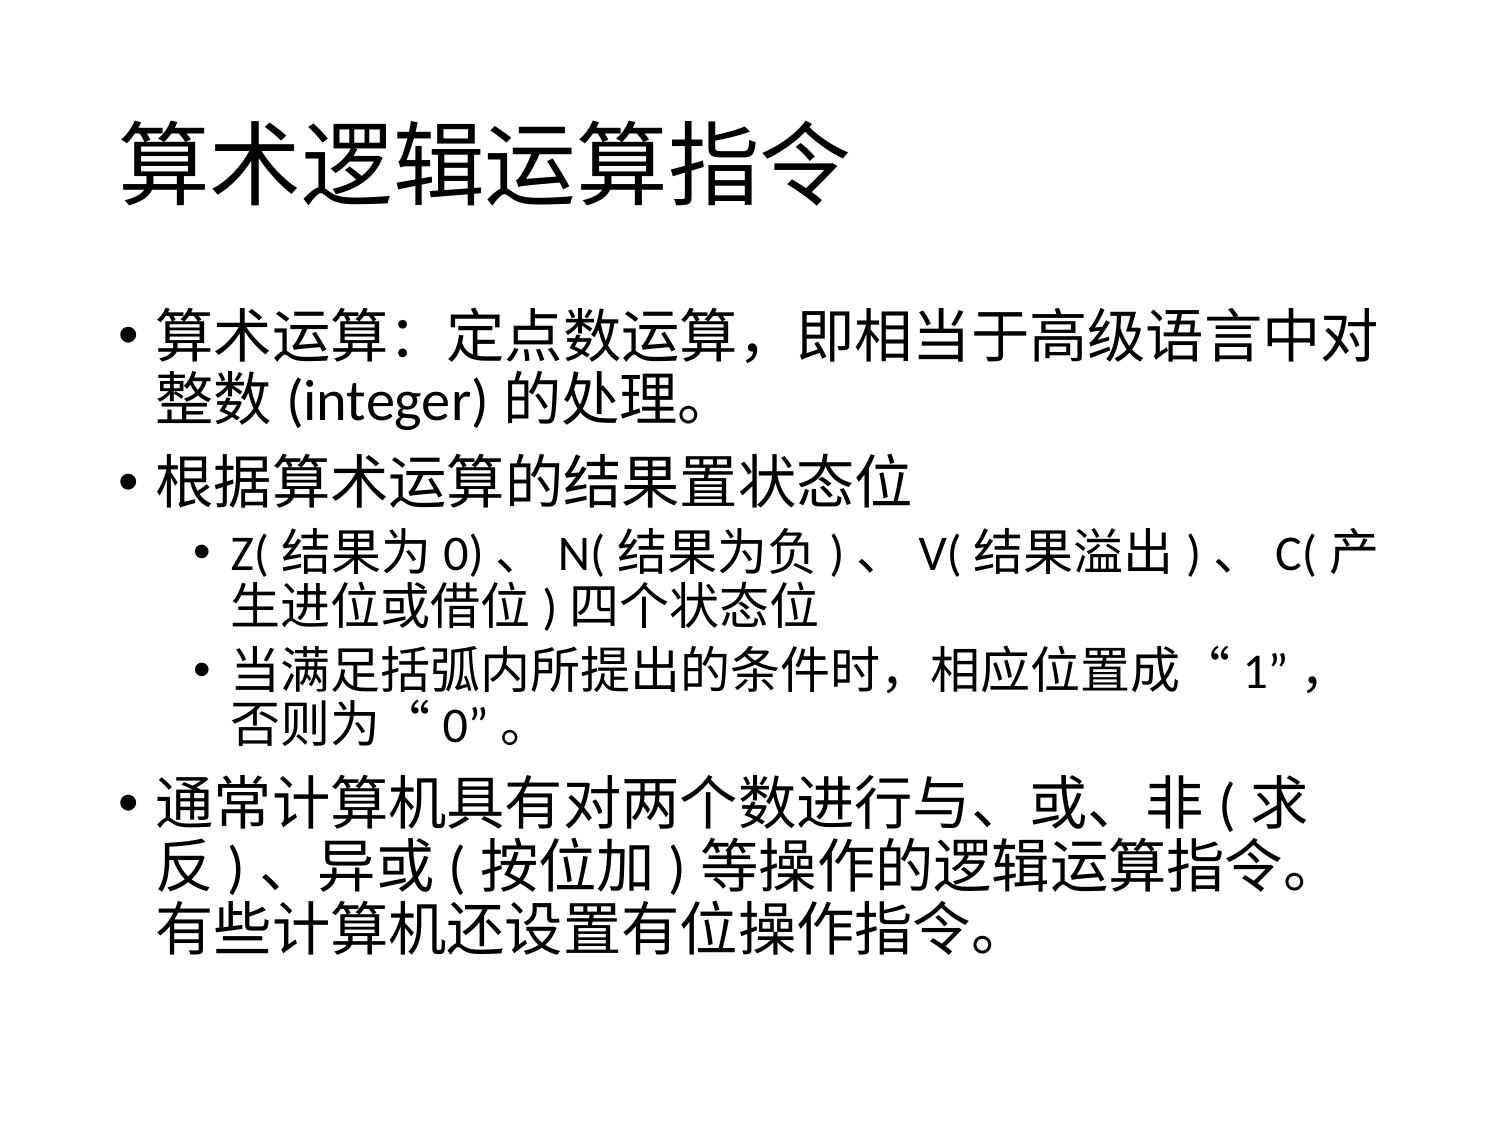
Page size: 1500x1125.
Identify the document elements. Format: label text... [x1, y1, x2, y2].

list 算术运算：定点数运算，即相当于高级语言中对整数(integer)的处理。 根据算术运算的结果置状态位 Z(结果为0)、N(结果为负)、V(结果溢出)、C(产生进位或借位)四个状态位 当满足括弧内所提出的条件时，相应位置成“1”，否则为“0”。 通常计算机具有对两个数进行与、或、非(求反)、异或(按位加)等操作的逻辑运算指令。有些计算机还设置有位操作指令。 [103, 299, 1397, 1014]
title 算术逻辑运算指令 [103, 59, 1397, 278]
